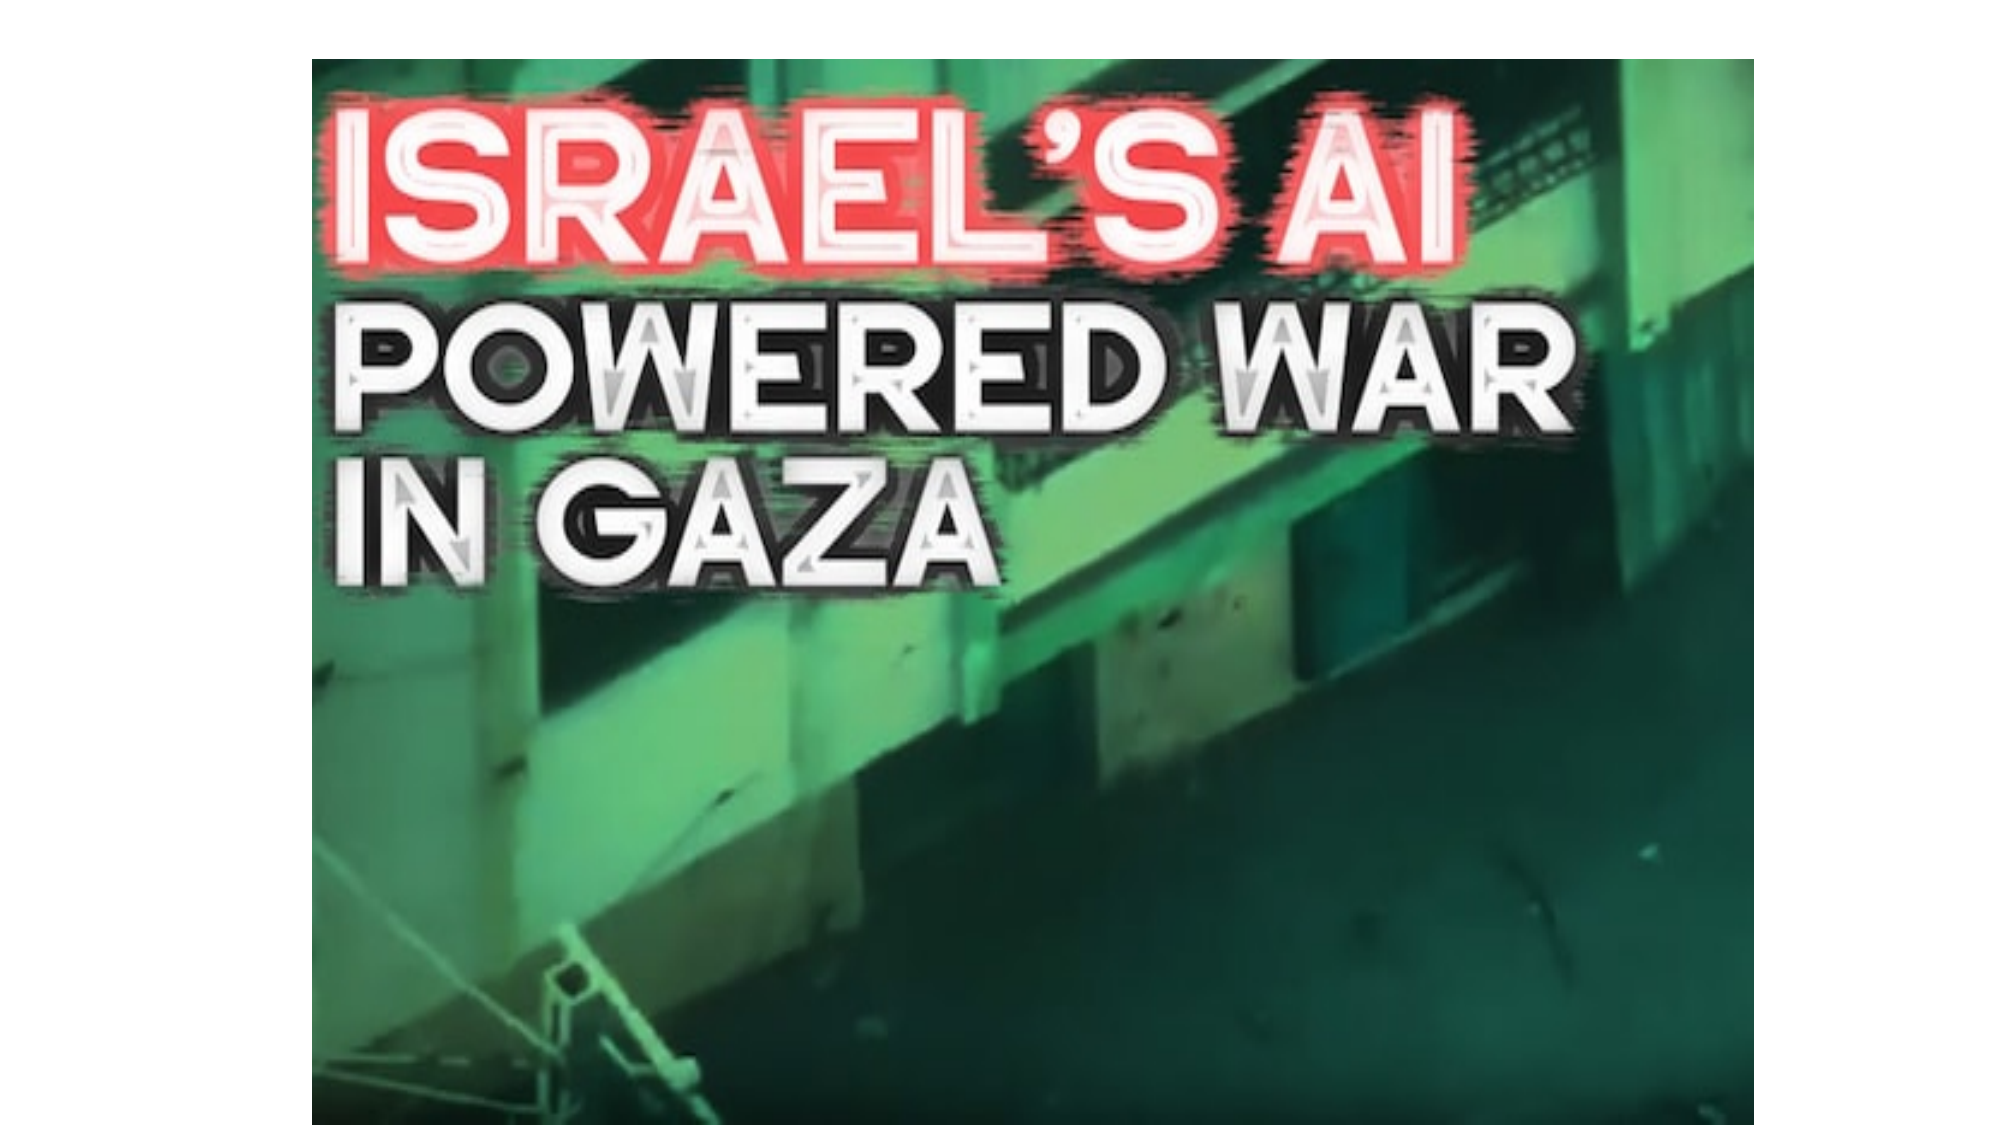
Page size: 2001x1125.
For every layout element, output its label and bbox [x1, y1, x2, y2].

list [311, 59, 1755, 1125]
